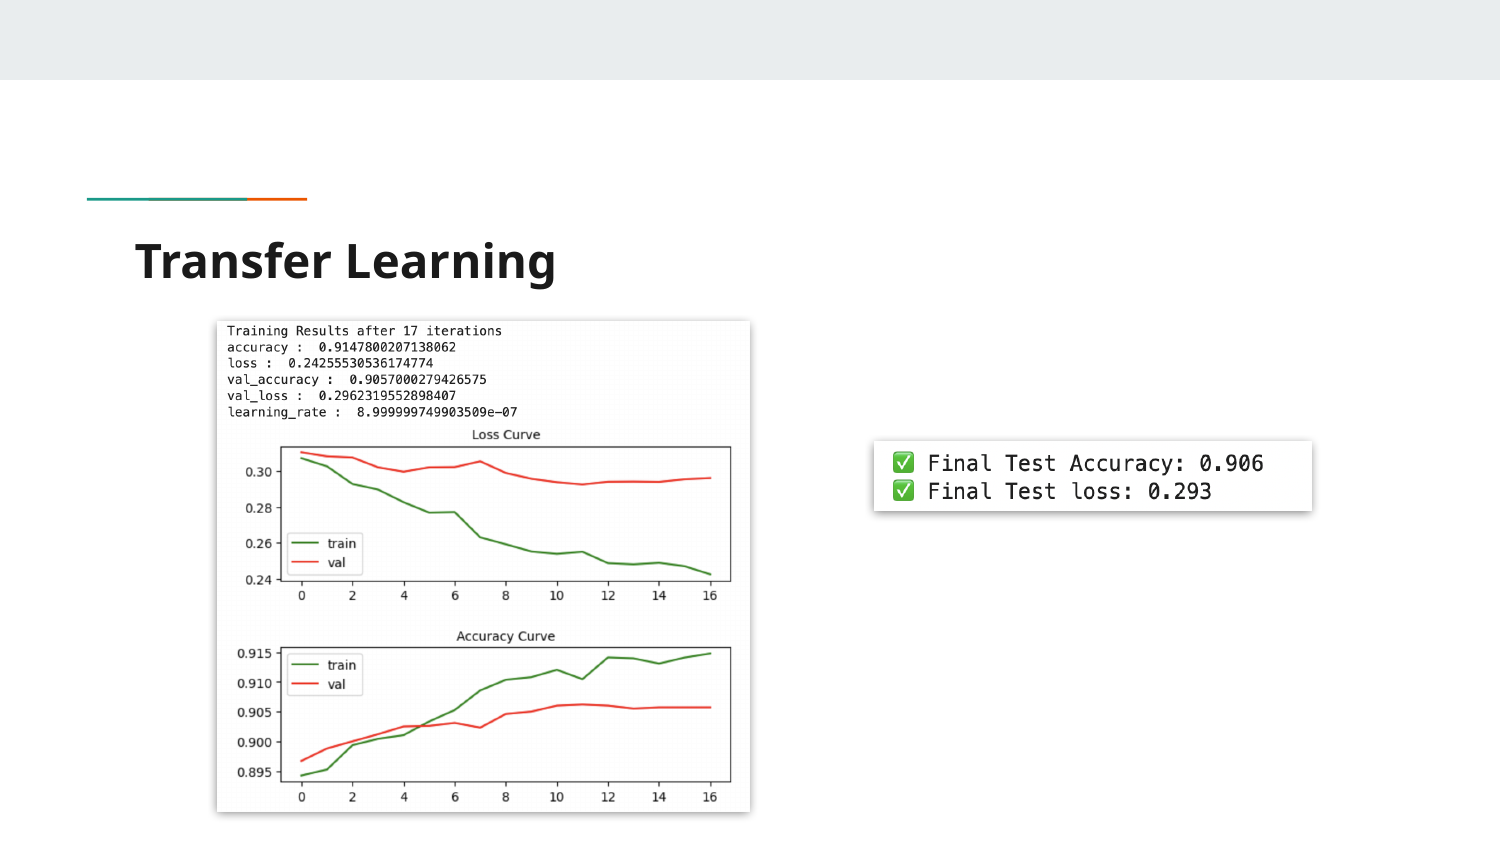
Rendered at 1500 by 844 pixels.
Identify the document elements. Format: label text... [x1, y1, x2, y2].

title Transfer Learning [119, 216, 1381, 305]
picture [874, 441, 1312, 512]
picture [217, 321, 751, 812]
